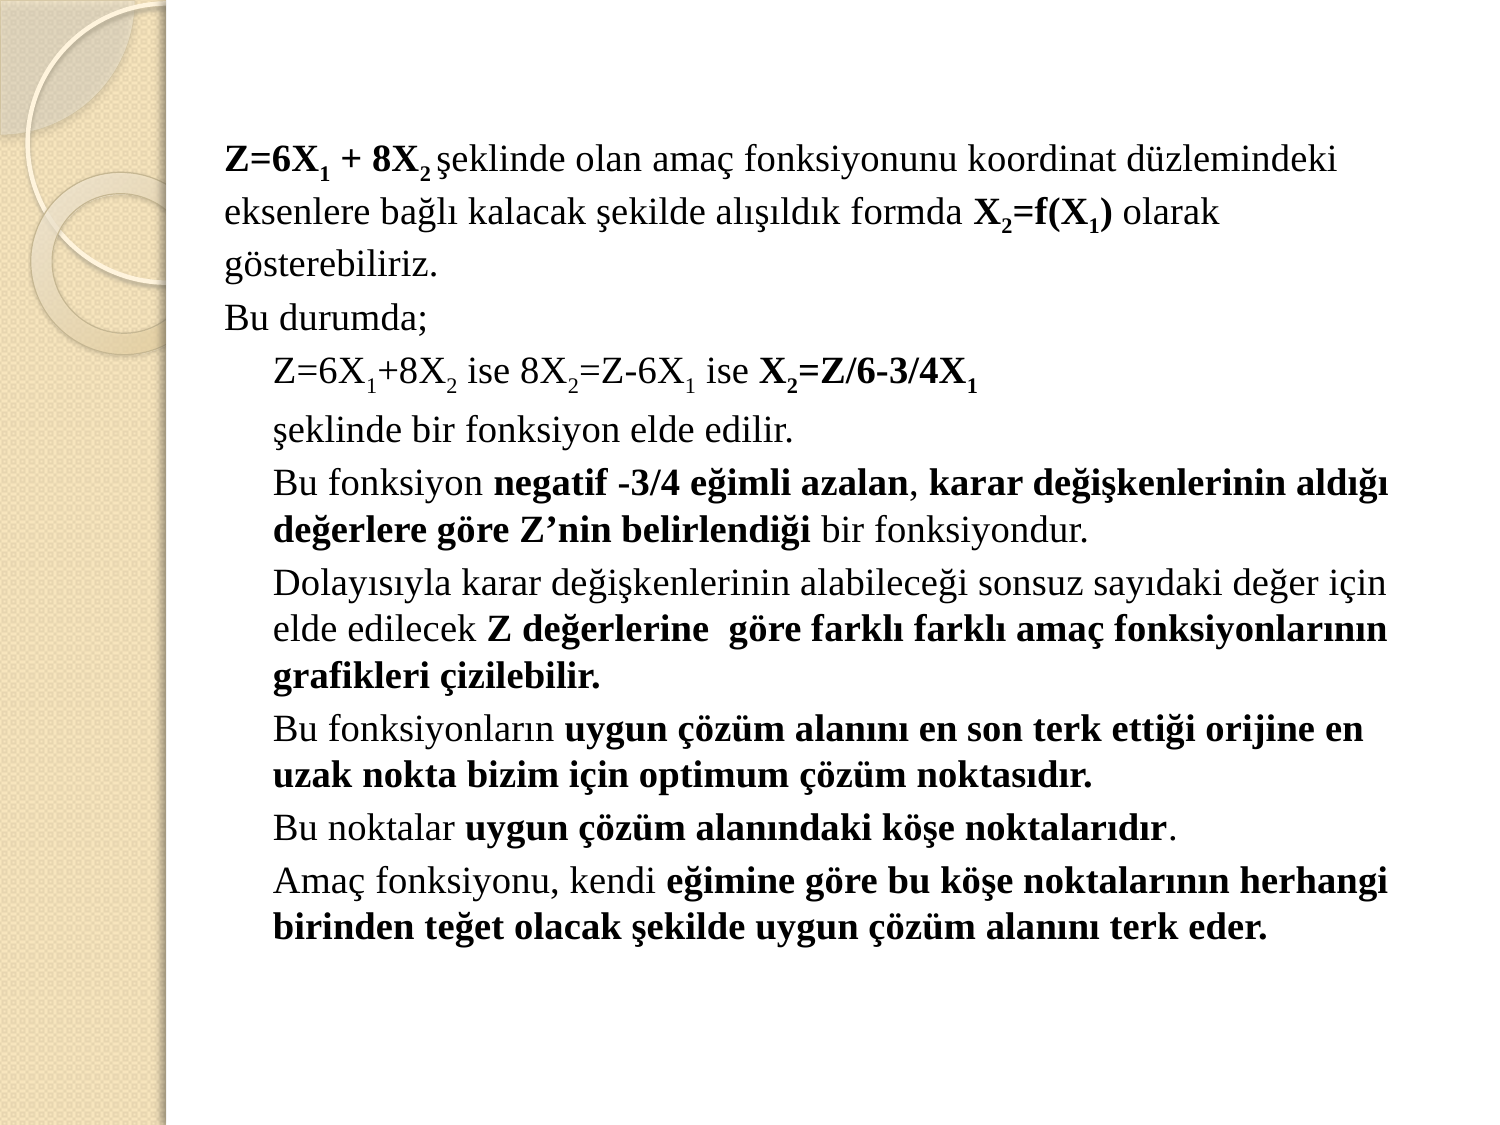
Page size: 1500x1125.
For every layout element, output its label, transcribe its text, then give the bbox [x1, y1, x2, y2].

list Z=6X1 + 8X2 şeklinde olan amaç fonksiyonunu koordinat düzlemindeki eksenlere bağlı kalacak şekilde alışıldık formda X2=f(X1) olarak gösterebiliriz. Bu durumda; Z=6X1+8X2 ise 8X2=Z-6X1 ise X2=Z/6-3/4X1 şeklinde bir fonksiyon elde edilir. Bu fonksiyon negatif -3/4 eğimli azalan, karar değişkenlerinin aldığı değerlere göre Z’nin belirlendiği bir fonksiyondur. Dolayısıyla karar değişkenlerinin alabileceği sonsuz sayıdaki değer için elde edilecek Z değerlerine göre farklı farklı amaç fonksiyonlarının grafikleri çizilebilir. Bu fonksiyonların uygun çözüm alanını en son terk ettiği orijine en uzak nokta bizim için optimum çözüm noktasıdır. Bu noktalar uygun çözüm alanındaki köşe noktalarıdır. Amaç fonksiyonu, kendi eğimine göre bu köşe noktalarının herhangi birinden teğet olacak şekilde uygun çözüm alanını terk eder. [183, 125, 1413, 988]
